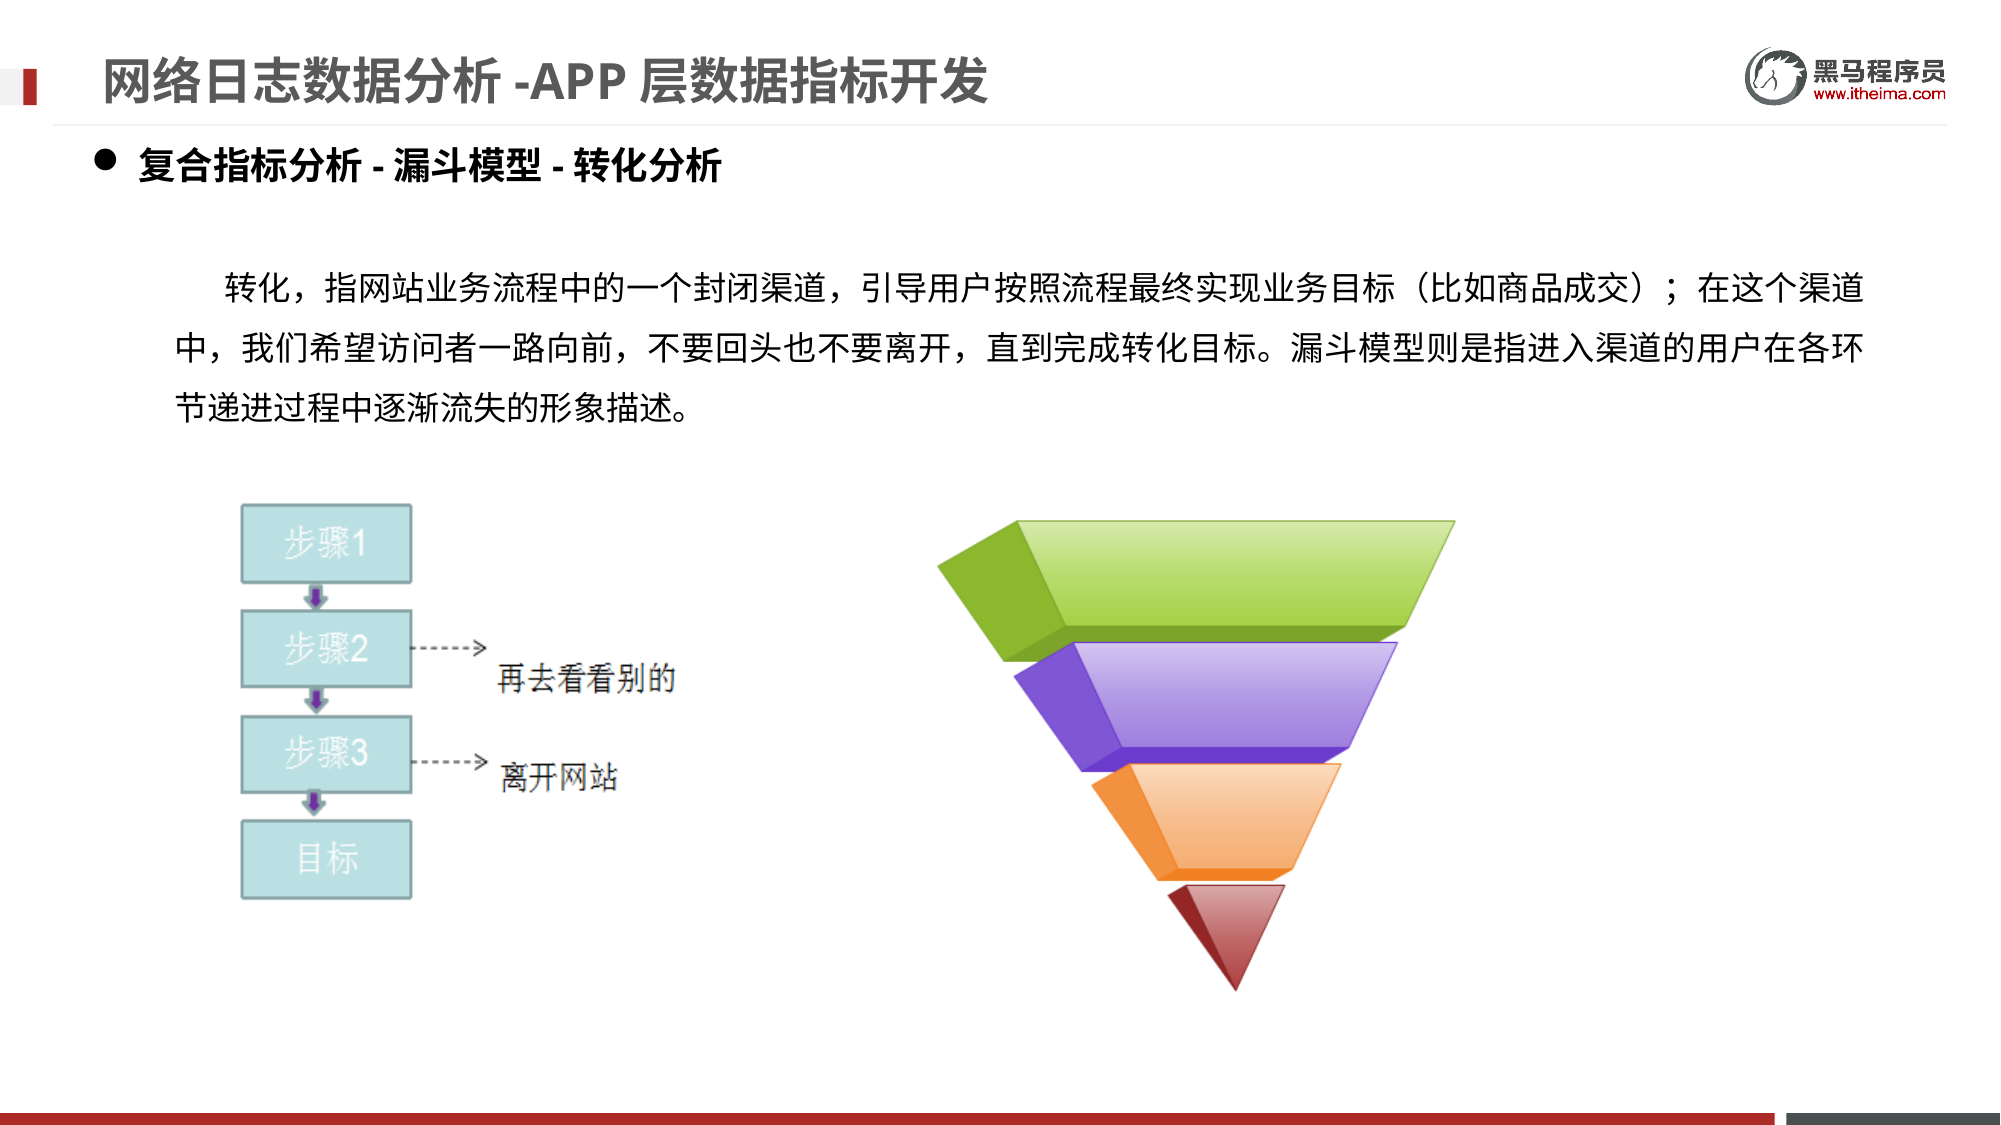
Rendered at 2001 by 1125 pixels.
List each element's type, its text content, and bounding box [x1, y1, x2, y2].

title 网络日志数据分析-APP层数据指标开发 [87, 40, 1708, 119]
text_box 复合指标分析-漏斗模型-转化分析 [76, 142, 1924, 270]
picture [214, 482, 735, 927]
picture [921, 493, 1482, 1005]
picture [1744, 46, 1946, 106]
text_box 转化，指网站业务流程中的一个封闭渠道，引导用户按照流程最终实现业务目标（比如商品成交）；在这个渠道中，我们希望访问者一路向前，不要回头也不要离开，直到完成转化目标。漏斗模型则是指进入渠道的用户在各环节递进过程中逐渐流失的形象描述。 [159, 239, 1880, 494]
